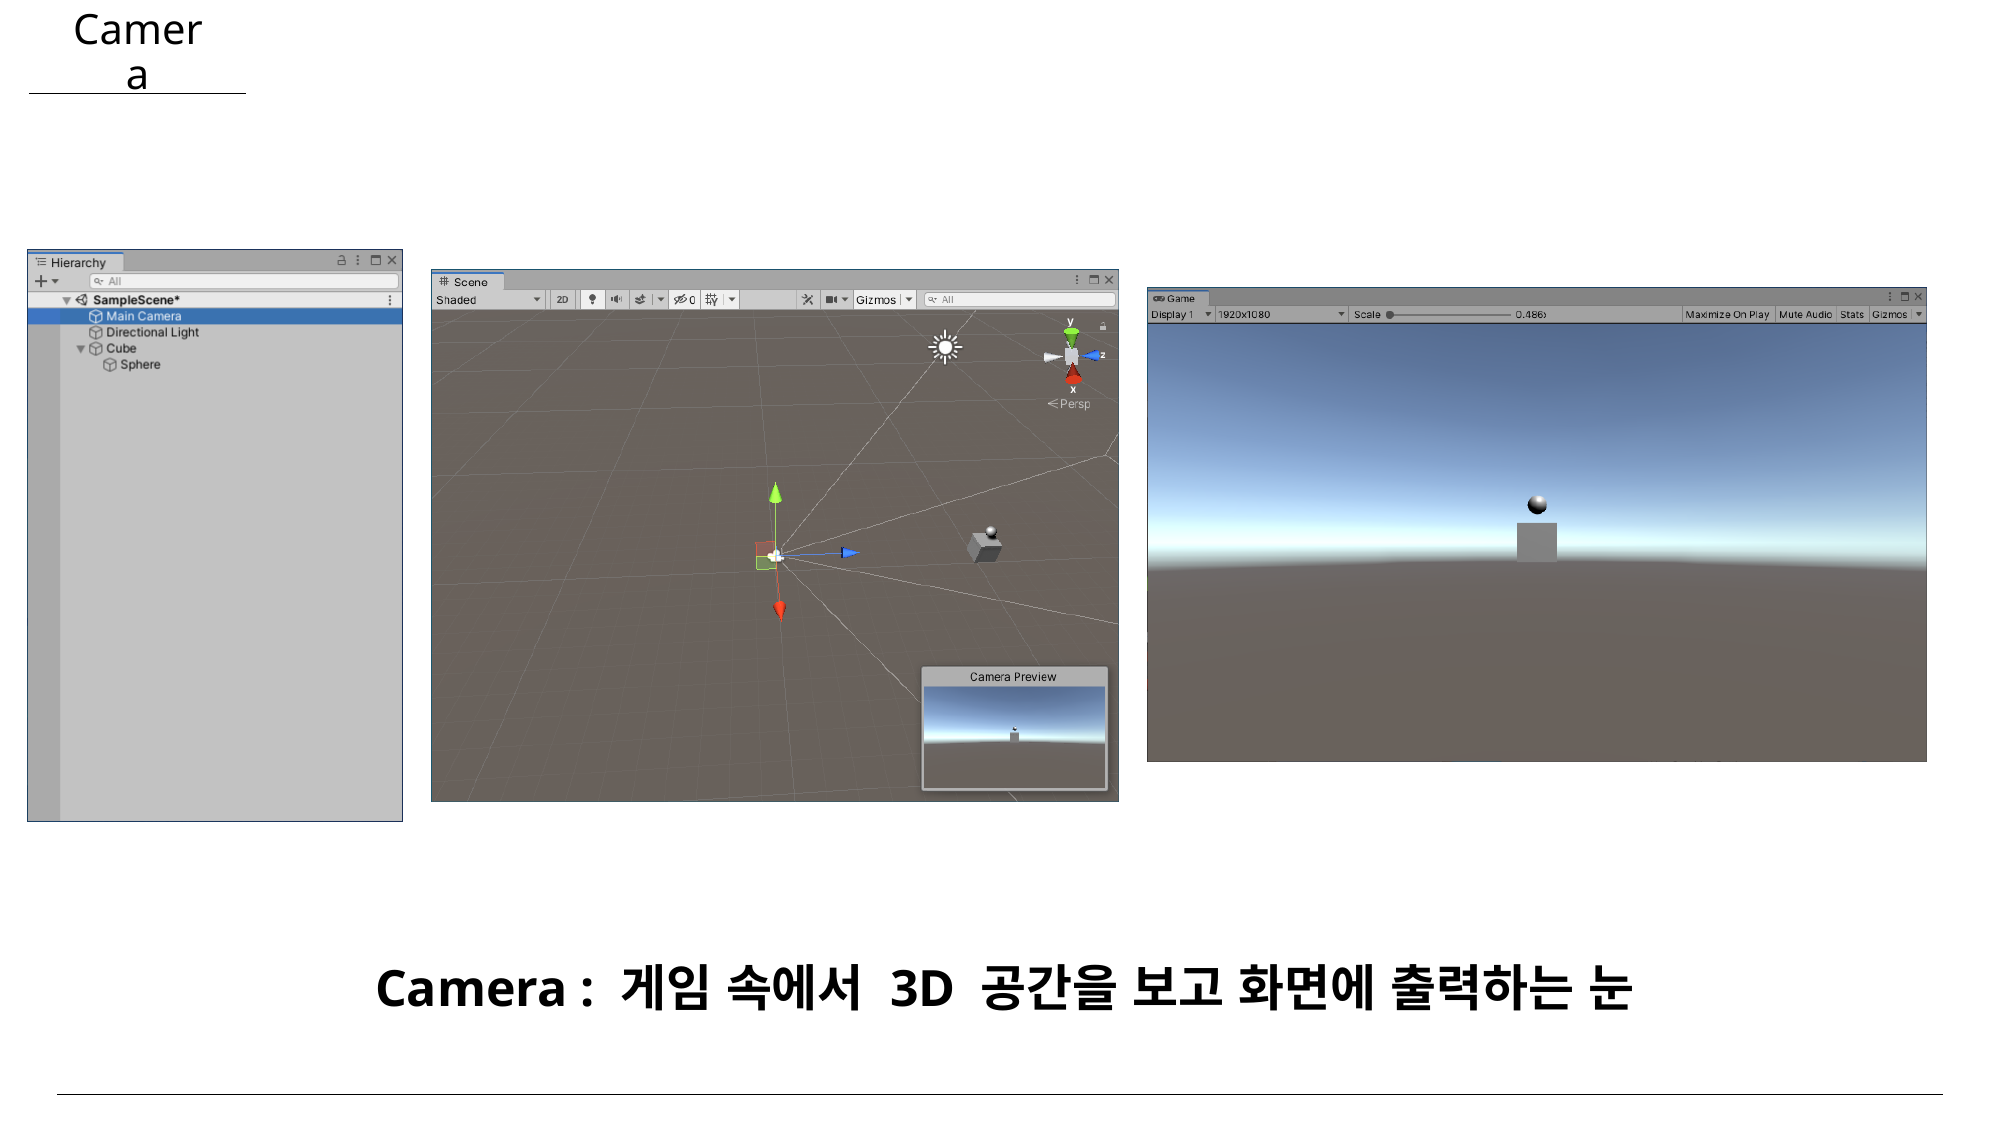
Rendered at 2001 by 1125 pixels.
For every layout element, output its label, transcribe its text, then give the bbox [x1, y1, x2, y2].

text_box Camera : 게임 속에서 3D 공간을 보고 화면에 출력하는 눈 [360, 948, 1650, 1024]
picture [1147, 287, 1927, 763]
picture [27, 249, 403, 822]
title Camera [46, 23, 229, 85]
picture [431, 269, 1119, 802]
